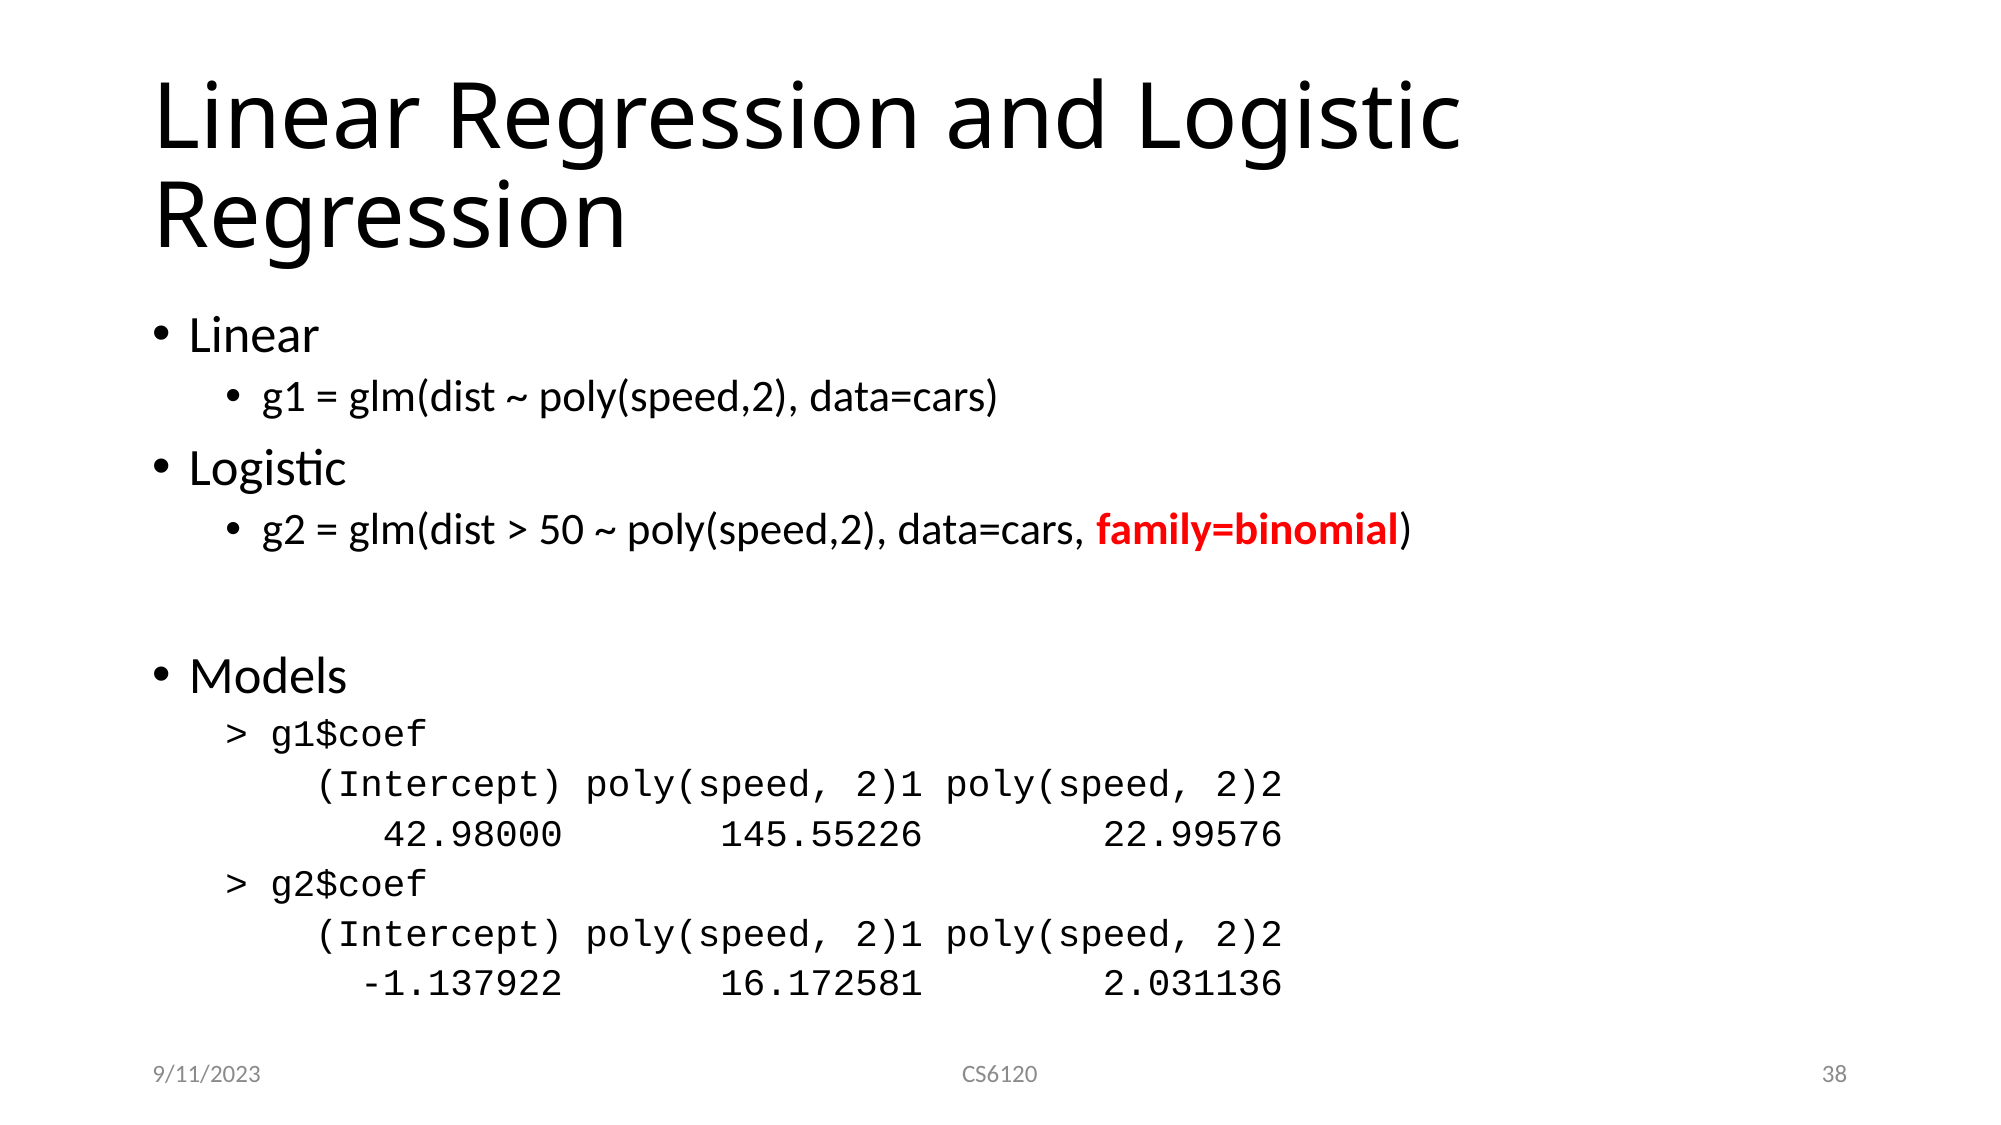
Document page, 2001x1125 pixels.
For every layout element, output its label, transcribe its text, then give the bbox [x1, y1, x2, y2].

list Linear g1 = glm(dist ~ poly(speed,2), data=cars) Logistic g2 = glm(dist > 50 ~ poly(speed,2), data=cars, family=binomial) Models > g1$coef (Intercept) poly(speed, 2)1 poly(speed, 2)2 42.98000 145.55226 22.99576 > g2$coef (Intercept) poly(speed, 2)1 poly(speed, 2)2 -1.137922 16.172581 2.031136 [137, 299, 1863, 1014]
footer CS6120 [662, 1042, 1338, 1103]
title Linear Regression and Logistic Regression [137, 59, 1863, 278]
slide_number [137, 1042, 588, 1103]
slide_number 38 [1412, 1042, 1863, 1103]
